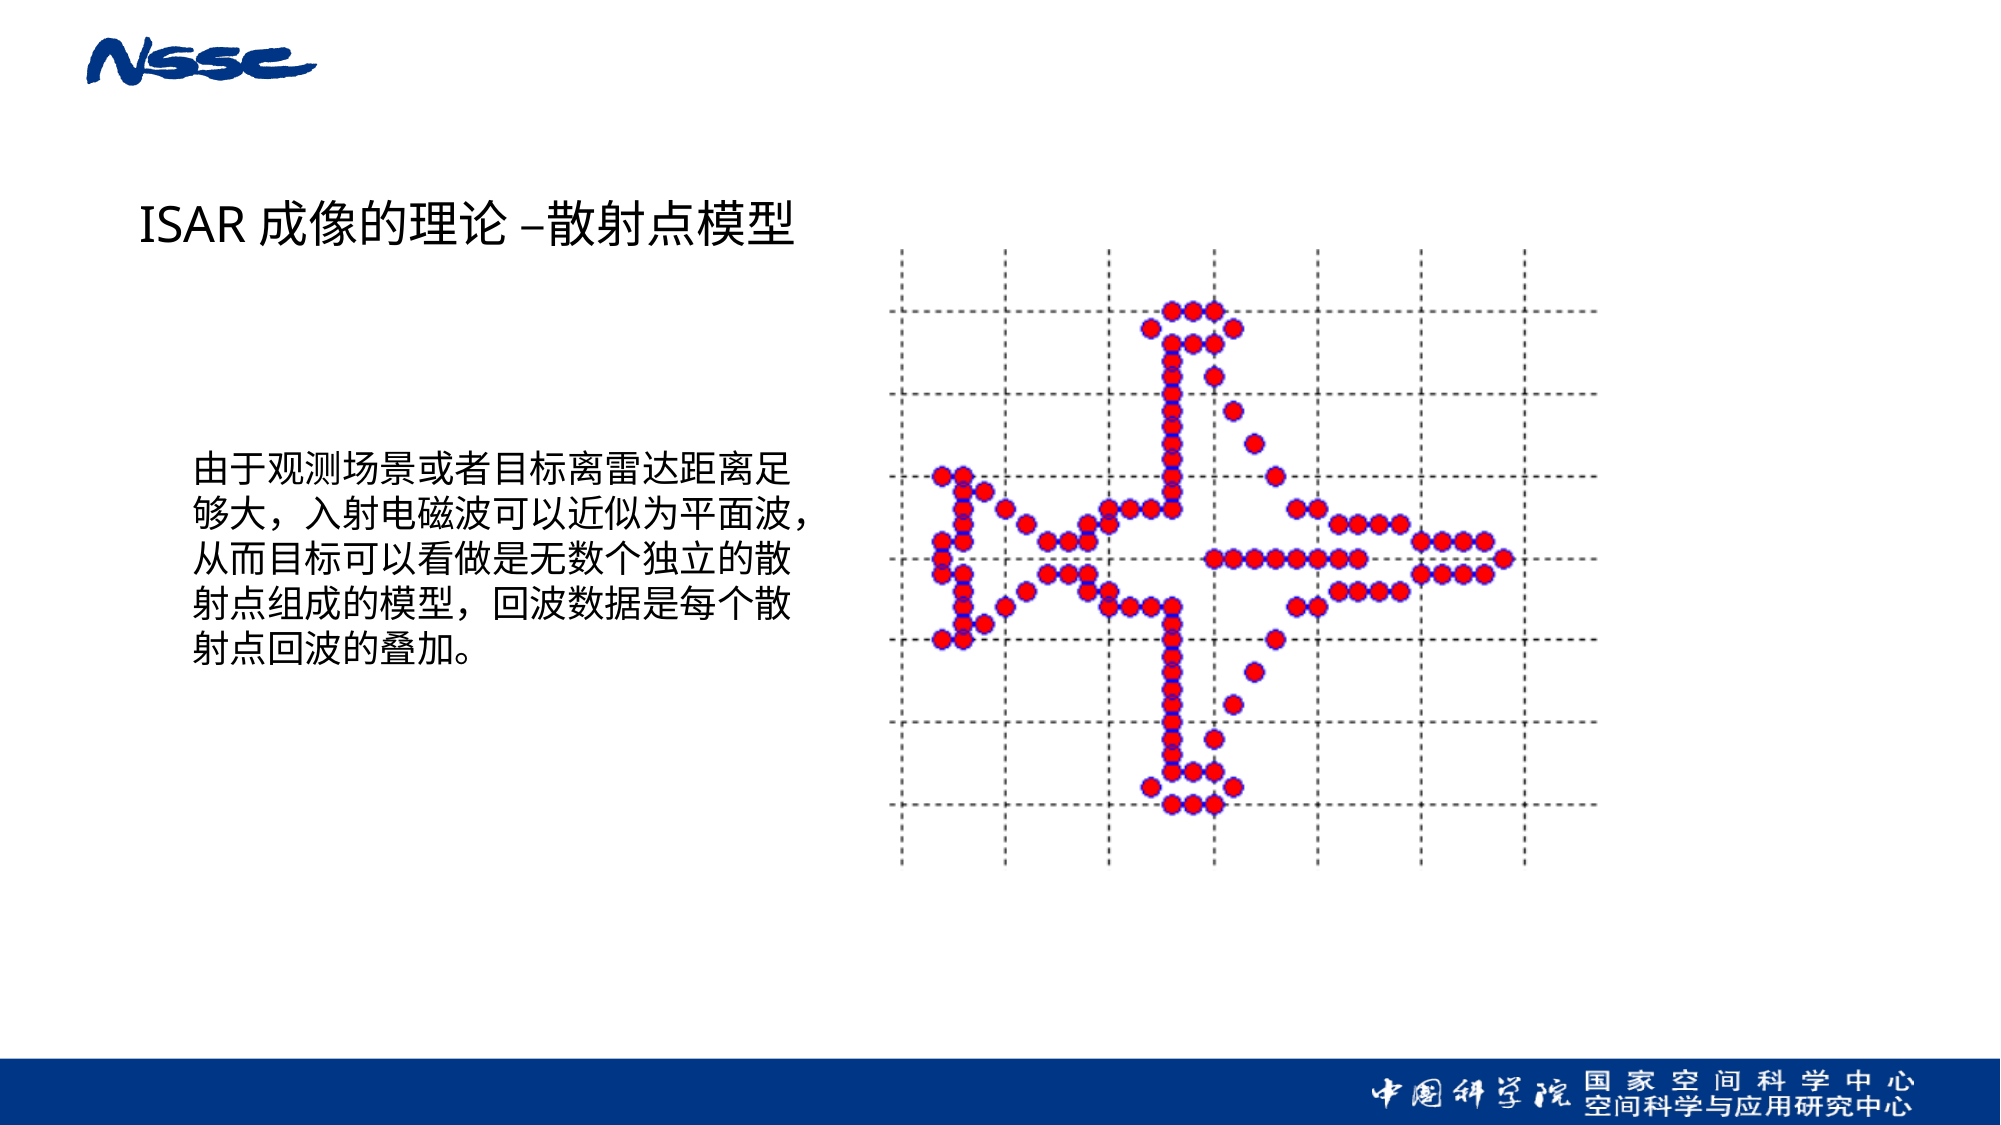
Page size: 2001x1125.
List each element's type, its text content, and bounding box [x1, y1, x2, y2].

picture [55, 19, 345, 101]
picture [1372, 1068, 1914, 1117]
text_box 由于观测场景或者目标离雷达距离足够大，入射电磁波可以近似为平面波，从而目标可以看做是无数个独立的散射点组成的模型，回波数据是每个散射点回波的叠加。 [177, 437, 810, 678]
text_box ISAR成像的理论 –散射点模型 [124, 149, 910, 295]
picture [884, 249, 1601, 871]
